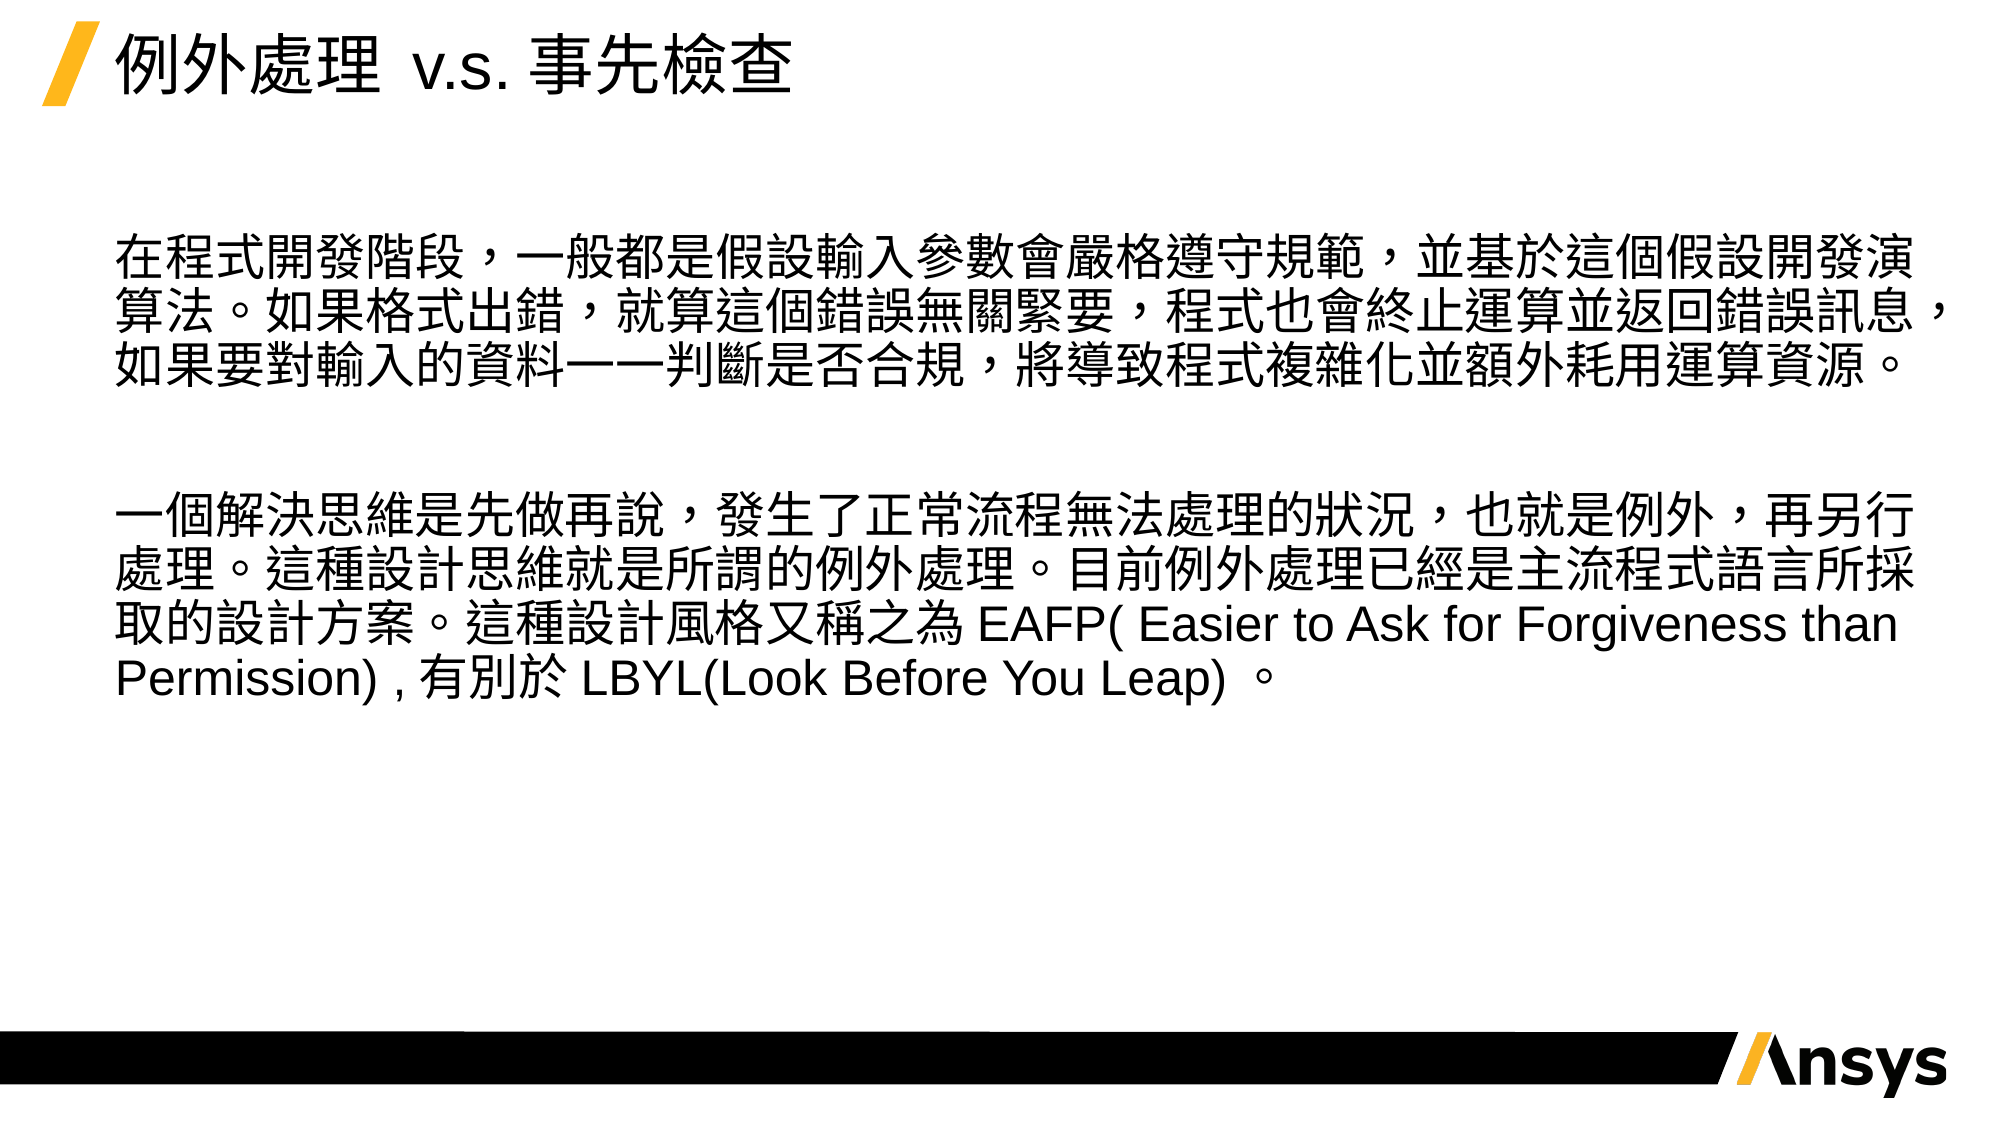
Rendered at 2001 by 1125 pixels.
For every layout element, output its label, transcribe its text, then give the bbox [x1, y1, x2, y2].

title 例外處理 v.s.事先檢查 [99, 24, 1900, 164]
list 在程式開發階段，一般都是假設輸入參數會嚴格遵守規範，並基於這個假設開發演算法。如果格式出錯，就算這個錯誤無關緊要，程式也會終止運算並返回錯誤訊息，如果要對輸入的資料一一判斷是否合規，將導致程式複雜化並額外耗用運算資源。 一個解決思維是先做再說，發生了正常流程無法處理的狀況，也就是例外，再另行處理。這種設計思維就是所謂的例外處理。目前例外處理已經是主流程式語言所採取的設計方案。這種設計風格又稱之為EAFP( Easier to Ask for Forgiveness than Permission) ,有別於LBYL(Look Before You Leap)。 [99, 224, 1950, 1007]
